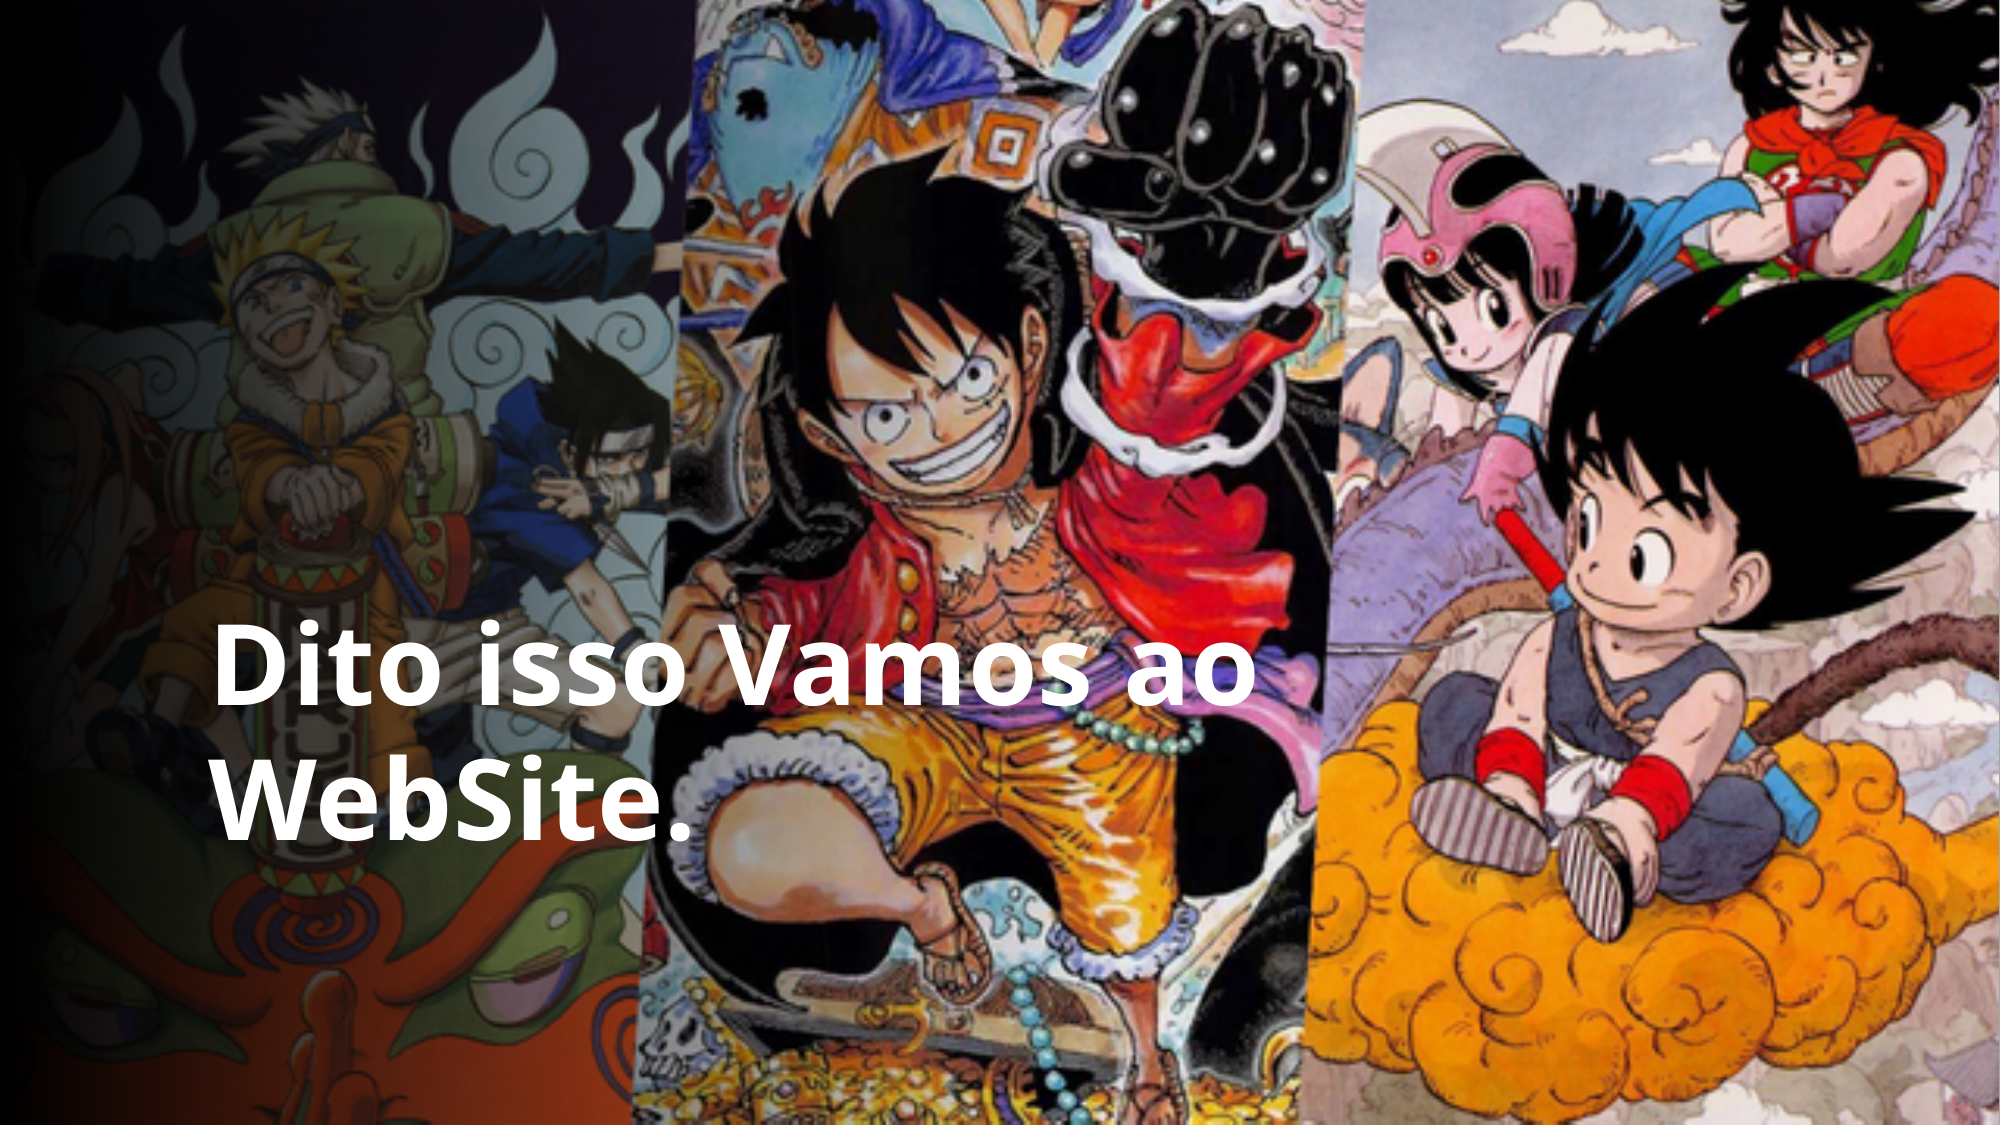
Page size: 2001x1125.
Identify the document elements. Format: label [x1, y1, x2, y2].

list [0, 0, 1999, 1125]
